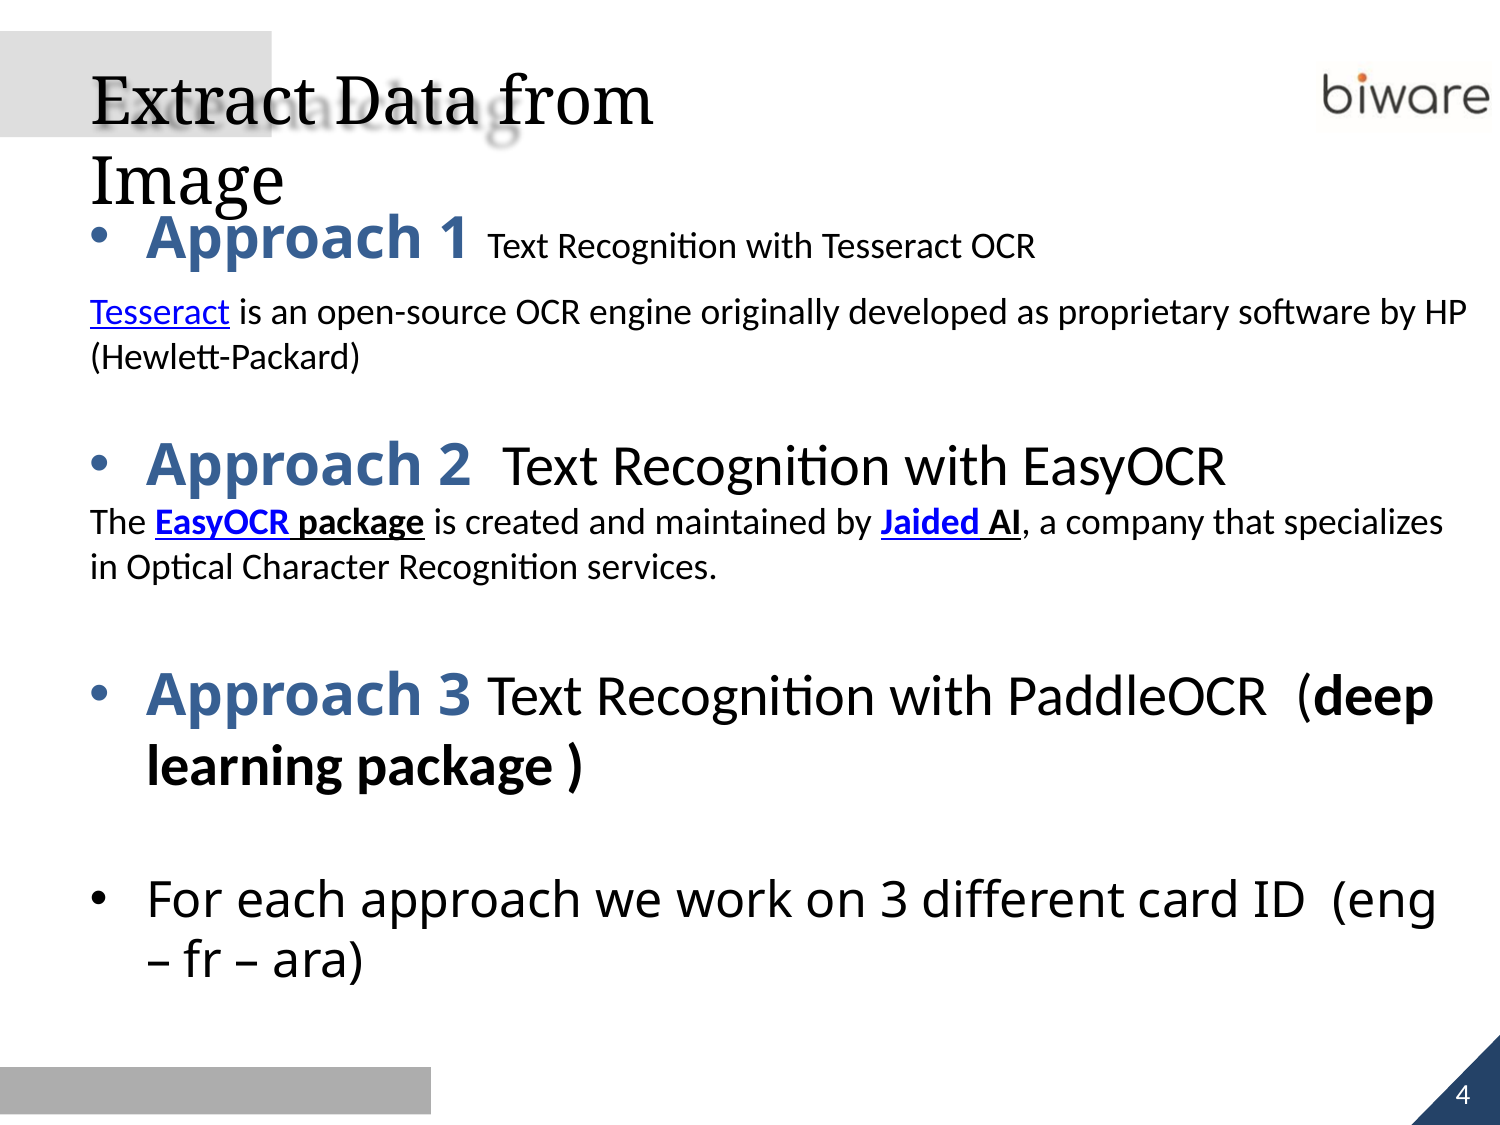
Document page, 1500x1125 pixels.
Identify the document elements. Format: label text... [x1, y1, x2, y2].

slide_number 4 [1449, 1081, 1492, 1125]
picture [1316, 5, 1492, 183]
title Extract Data from Image [87, 55, 863, 182]
text_box [45, 38, 570, 196]
text_box Approach 1 Text Recognition with Tesseract OCR Tesseract is an open-source OCR engine originally developed as proprietary software by HP (Hewlett-Packard) Approach 2 Text Recognition with EasyOCR The EasyOCR package is created and maintained by Jaided AI, a company that specializes in Optical Character Recognition services. Approach 3 Text Recognition with PaddleOCR (deep learning package ) For each approach we work on 3 different card ID (eng – fr – ara) [87, 182, 1475, 988]
